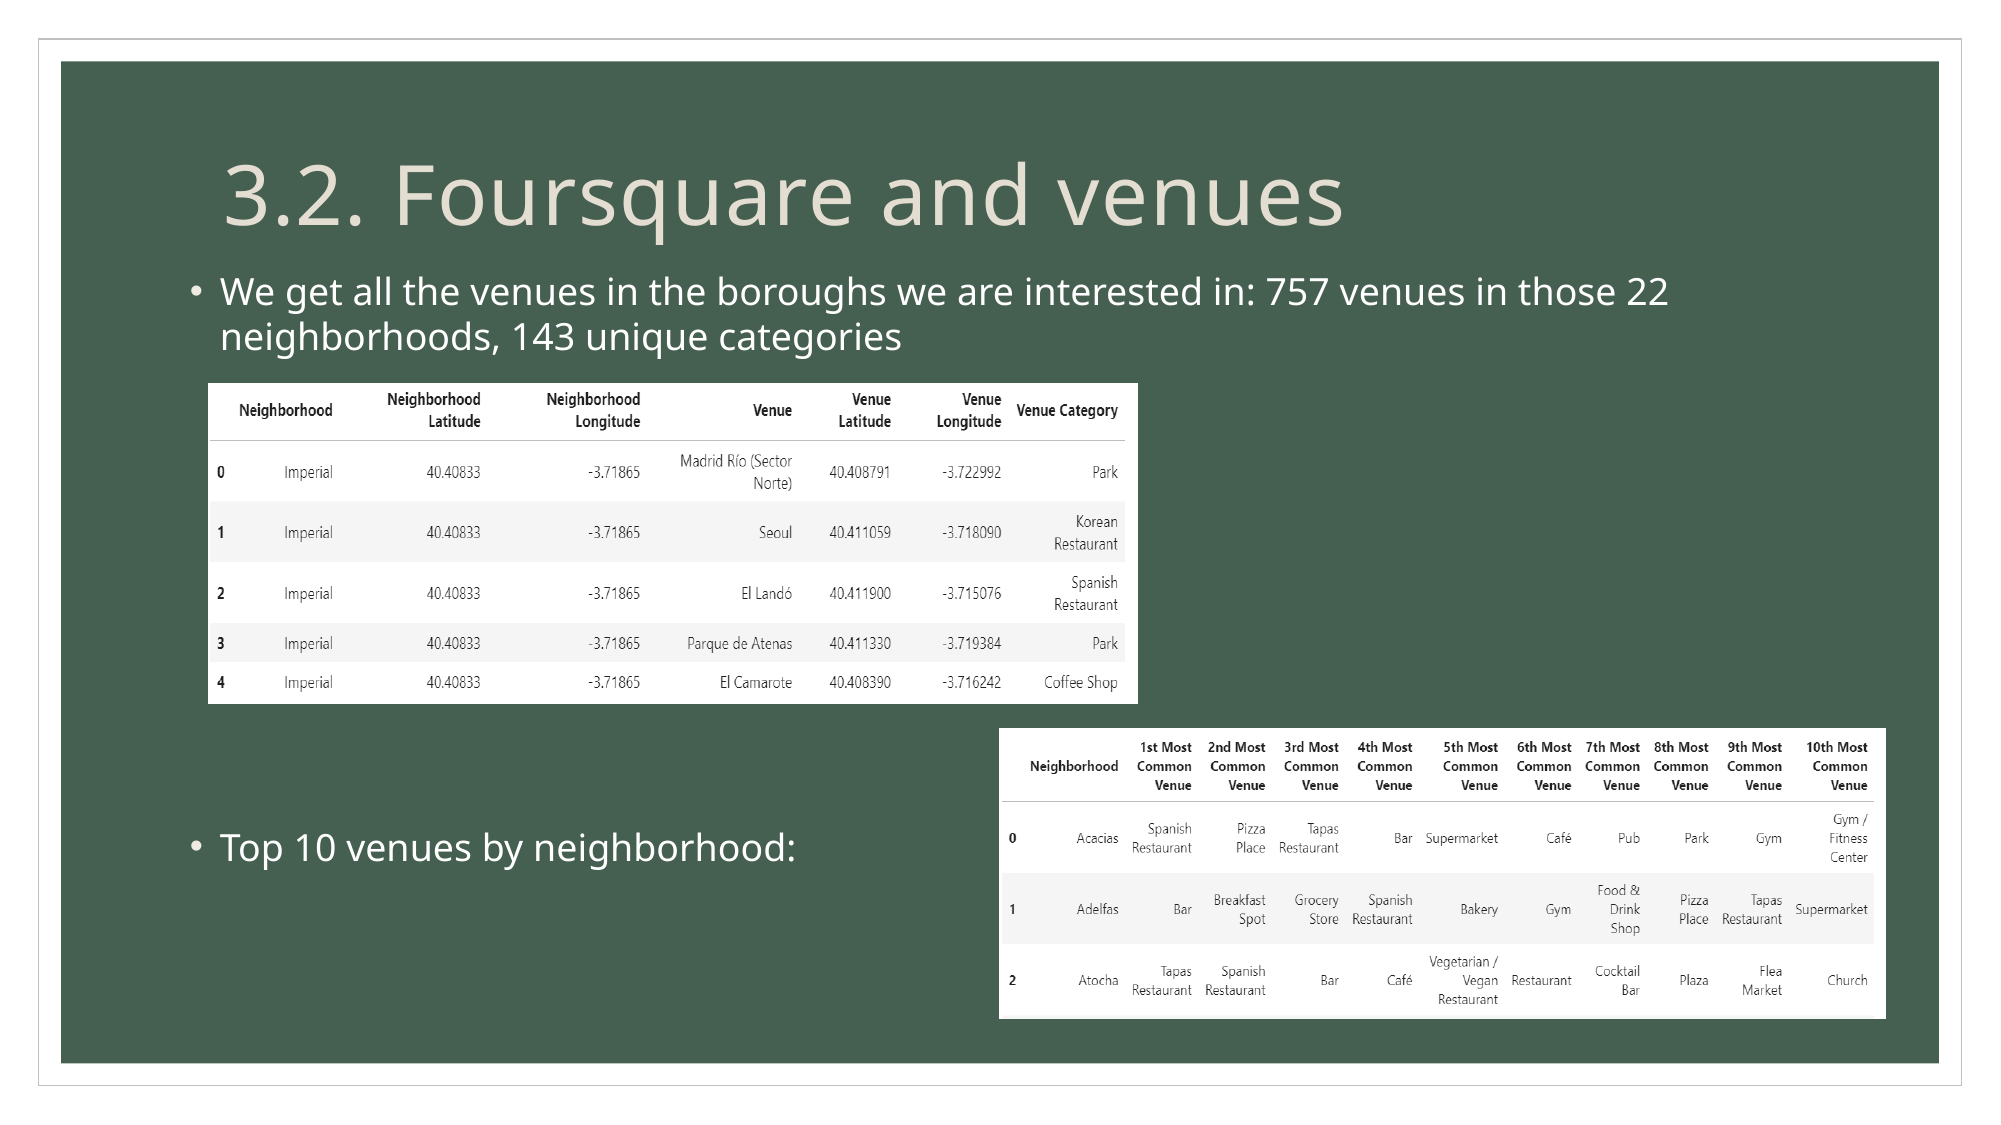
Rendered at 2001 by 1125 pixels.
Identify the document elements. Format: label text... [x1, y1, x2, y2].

picture [999, 728, 1886, 1019]
text_box 3.2. Foursquare and venues [157, 134, 1413, 291]
list We get all the venues in the boroughs we are interested in: 757 venues in those 22 neighborhoods, 143 unique categories Top 10 venues by neighborhood: [174, 260, 1825, 990]
picture [208, 383, 1138, 704]
